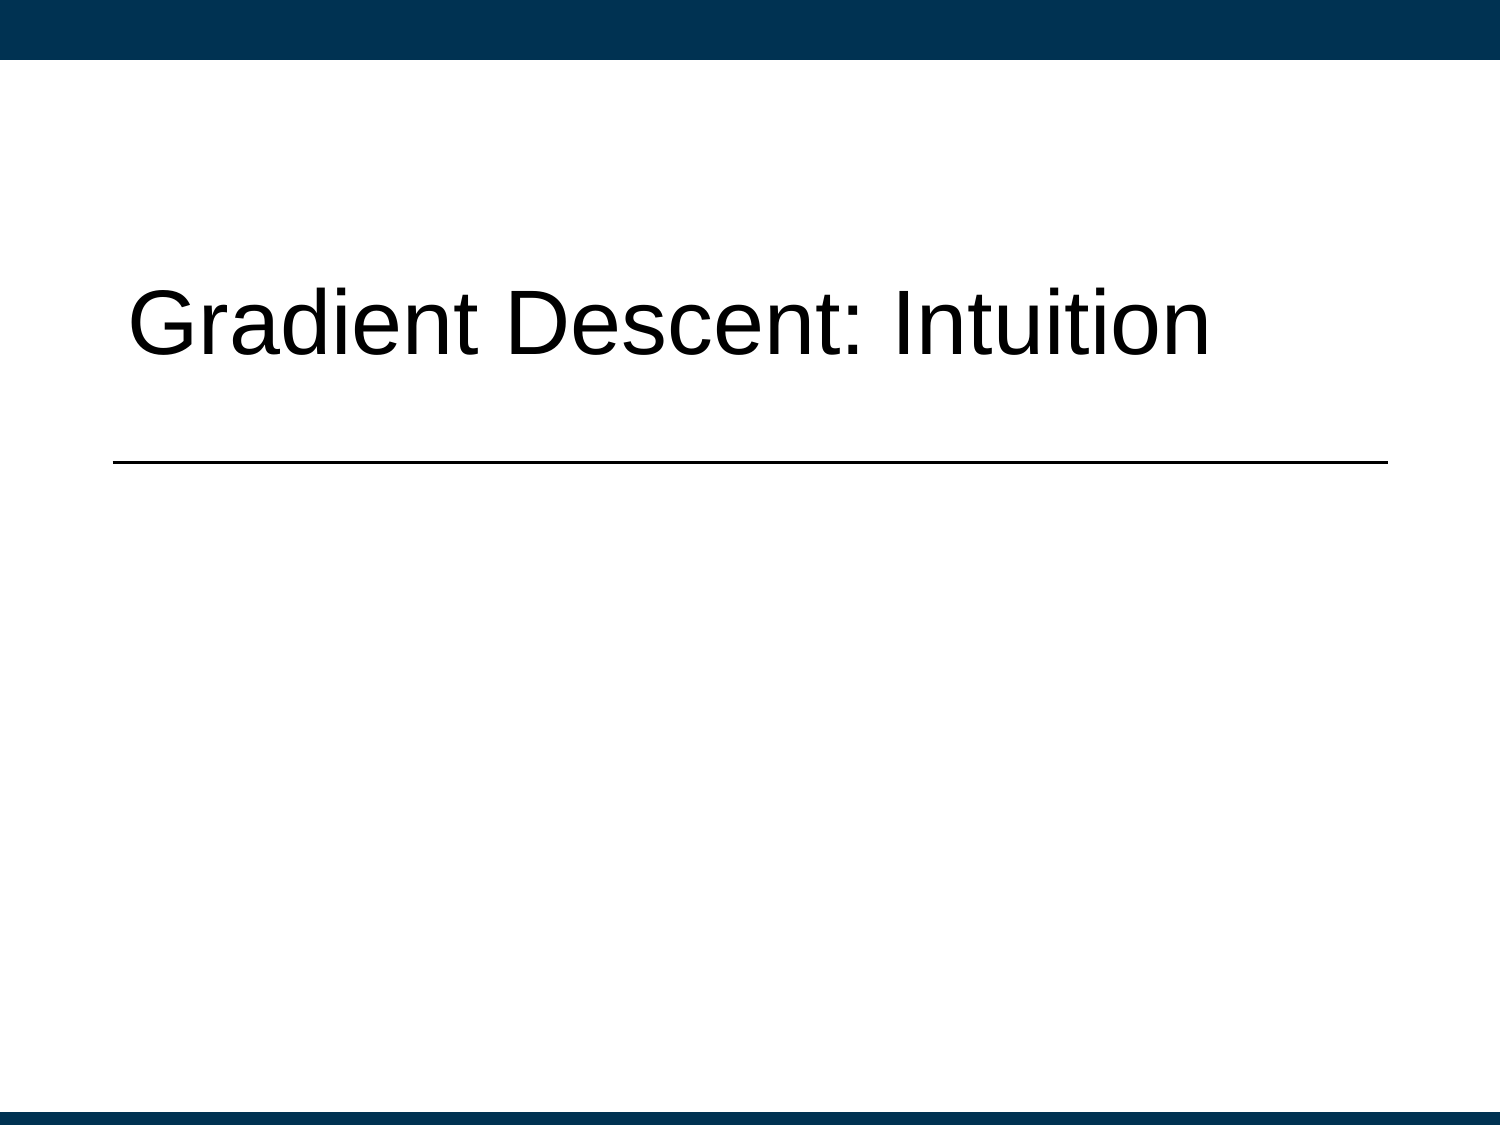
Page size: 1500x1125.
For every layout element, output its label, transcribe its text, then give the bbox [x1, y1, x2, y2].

title Gradient Descent: Intuition [112, 187, 1388, 448]
